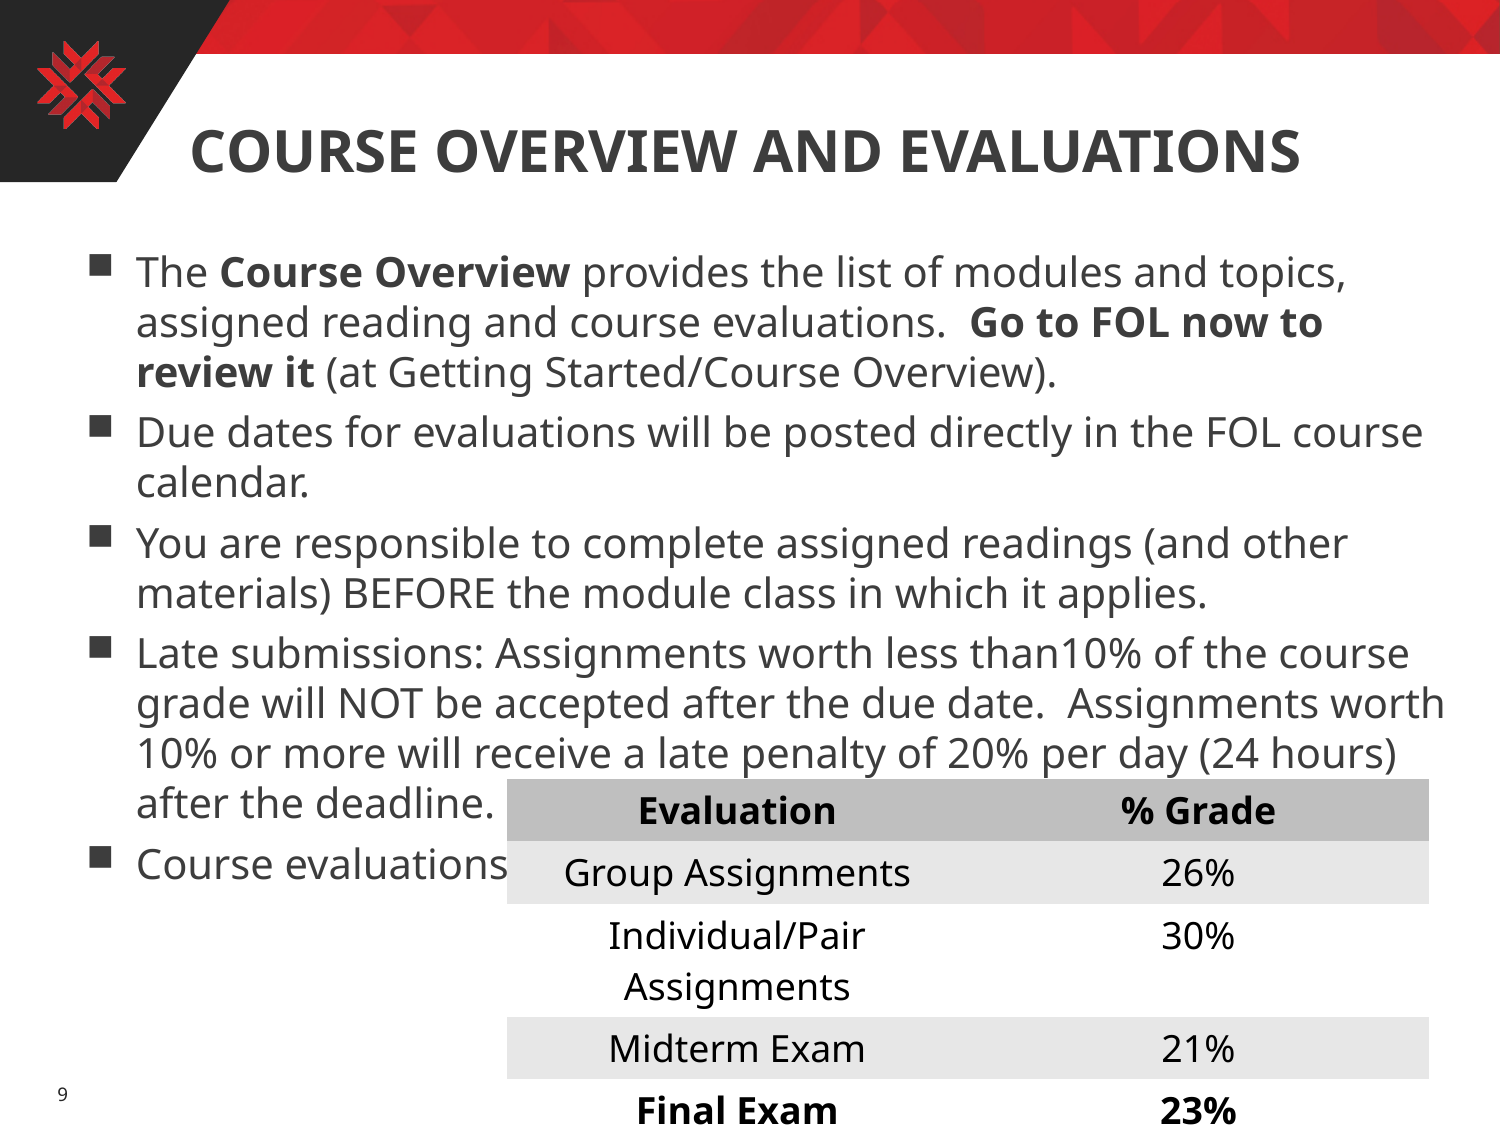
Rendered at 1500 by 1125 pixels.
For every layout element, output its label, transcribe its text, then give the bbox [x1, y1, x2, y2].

title Course Overview and evaluations [174, 64, 1500, 193]
picture [37, 41, 132, 129]
table_cell Group Assignments [507, 841, 968, 904]
table_cell Individual/Pair Assignments [507, 904, 968, 1017]
list The Course Overview provides the list of modules and topics, assigned reading and course evaluations. Go to FOL now to review it (at Getting Started/Course Overview). Due dates for evaluations will be posted directly in the FOL course calendar. You are responsible to complete assigned readings (and other materials) BEFORE the module class in which it applies. Late submissions: Assignments worth less than10% of the course grade will NOT be accepted after the due date. Assignments worth 10% or more will receive a late penalty of 20% per day (24 hours) after the deadline. Course evaluations: [70, 238, 1474, 1082]
table_cell 30% [968, 904, 1429, 1017]
table_cell Final Exam [507, 1079, 968, 1125]
table_header Evaluation [507, 779, 968, 841]
picture [197, 0, 1500, 54]
table_header % Grade [968, 779, 1429, 841]
slide_number 9 [0, 1065, 126, 1125]
table_cell 23% [968, 1079, 1429, 1125]
table_cell 21% [968, 1017, 1429, 1079]
table_cell Midterm Exam [507, 1017, 968, 1079]
table_cell 26% [968, 841, 1429, 904]
